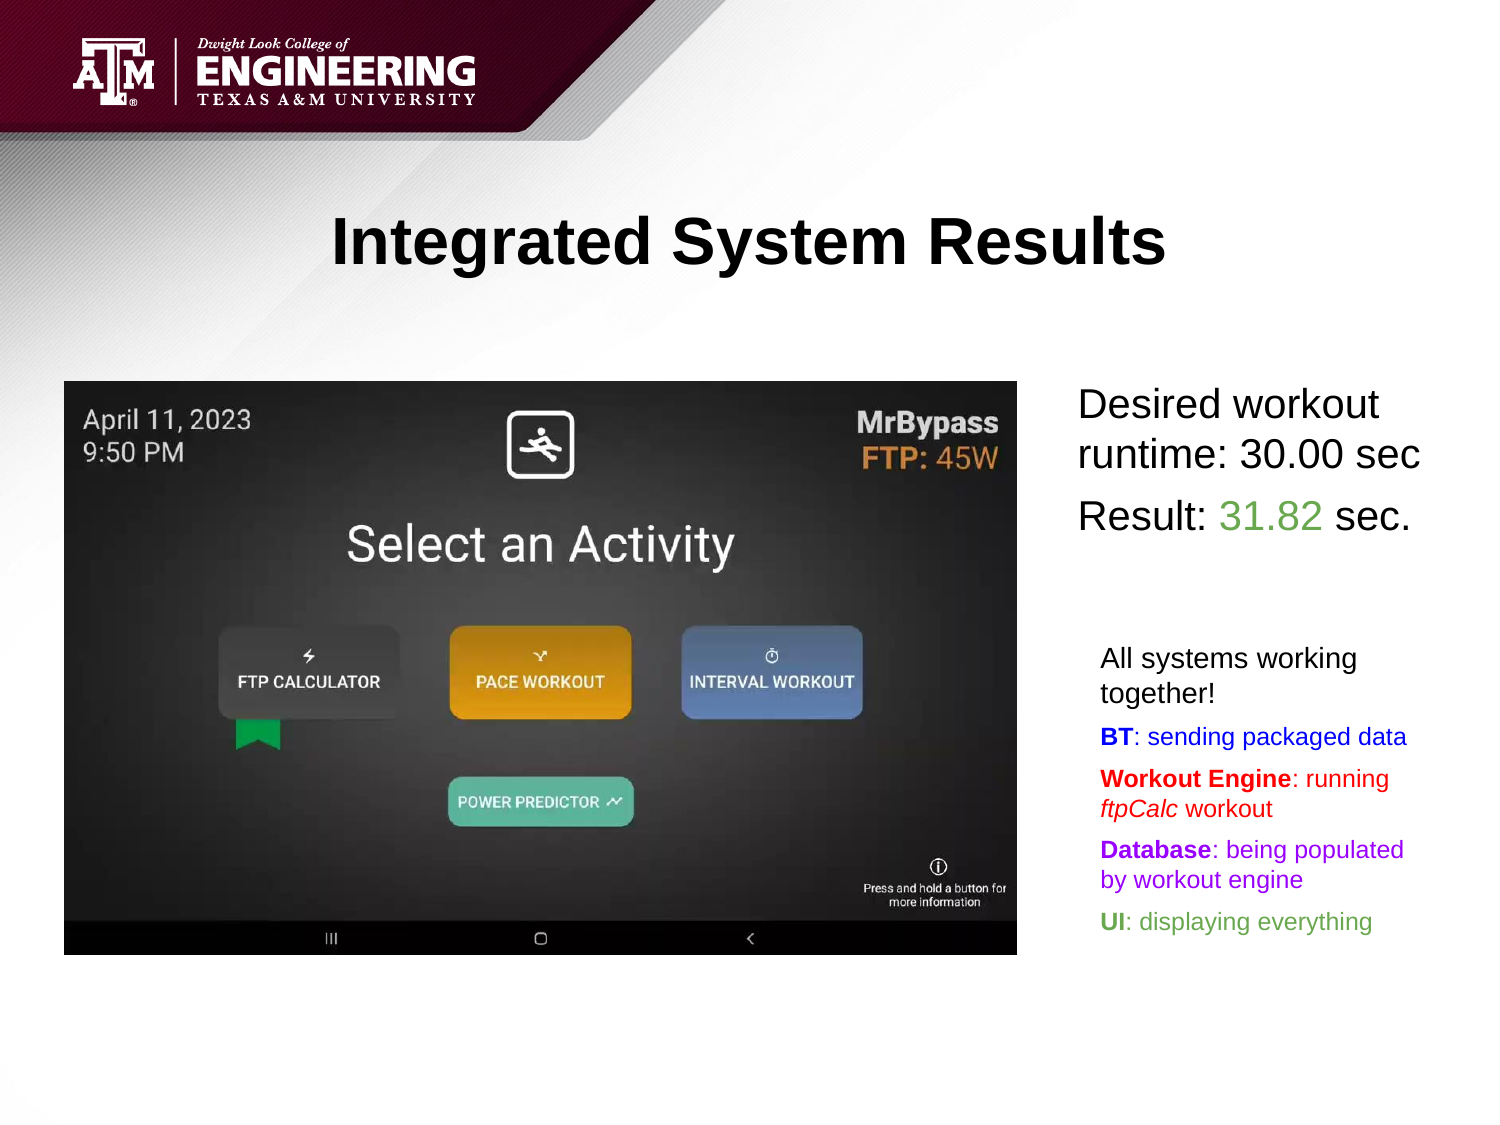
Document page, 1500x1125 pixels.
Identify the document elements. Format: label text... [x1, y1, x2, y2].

title Integrated System Results [75, 172, 1425, 304]
picture [0, 0, 1500, 1125]
list Desired workout runtime: 30.00 sec Result: 31.82 sec. [1062, 368, 1500, 595]
text_box All systems working together! BT: sending packaged data Workout Engine: running ftpCalc workout Database: being populated by workout engine UI: displaying everything [1021, 624, 1448, 951]
